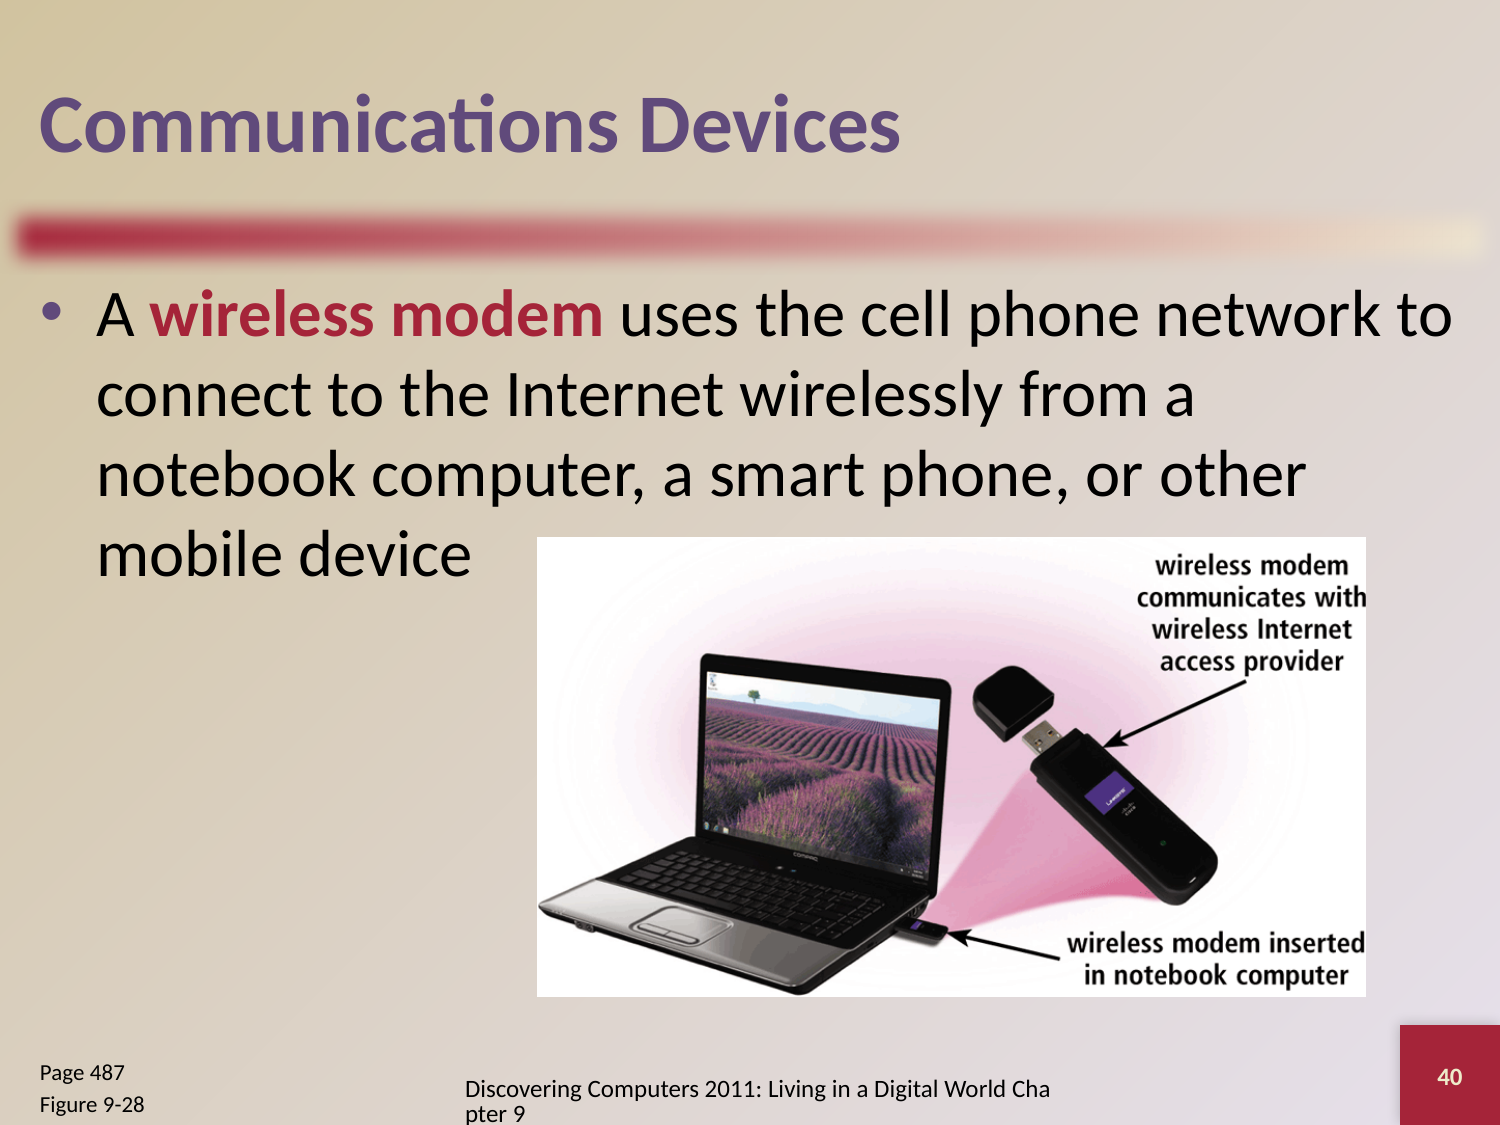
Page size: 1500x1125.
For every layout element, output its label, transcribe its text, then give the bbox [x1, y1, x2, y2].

list Page 487 Figure 9-28 [24, 1050, 300, 1125]
slide_number 40 [1400, 1025, 1500, 1125]
list A wireless modem uses the cell phone network to connect to the Internet wirelessly from a notebook computer, a smart phone, or other mobile device [24, 262, 1475, 1025]
footer Discovering Computers 2011: Living in a Digital World Chapter 9 [450, 1050, 1075, 1125]
title Communications Devices [24, 24, 1475, 213]
picture [537, 537, 1366, 997]
